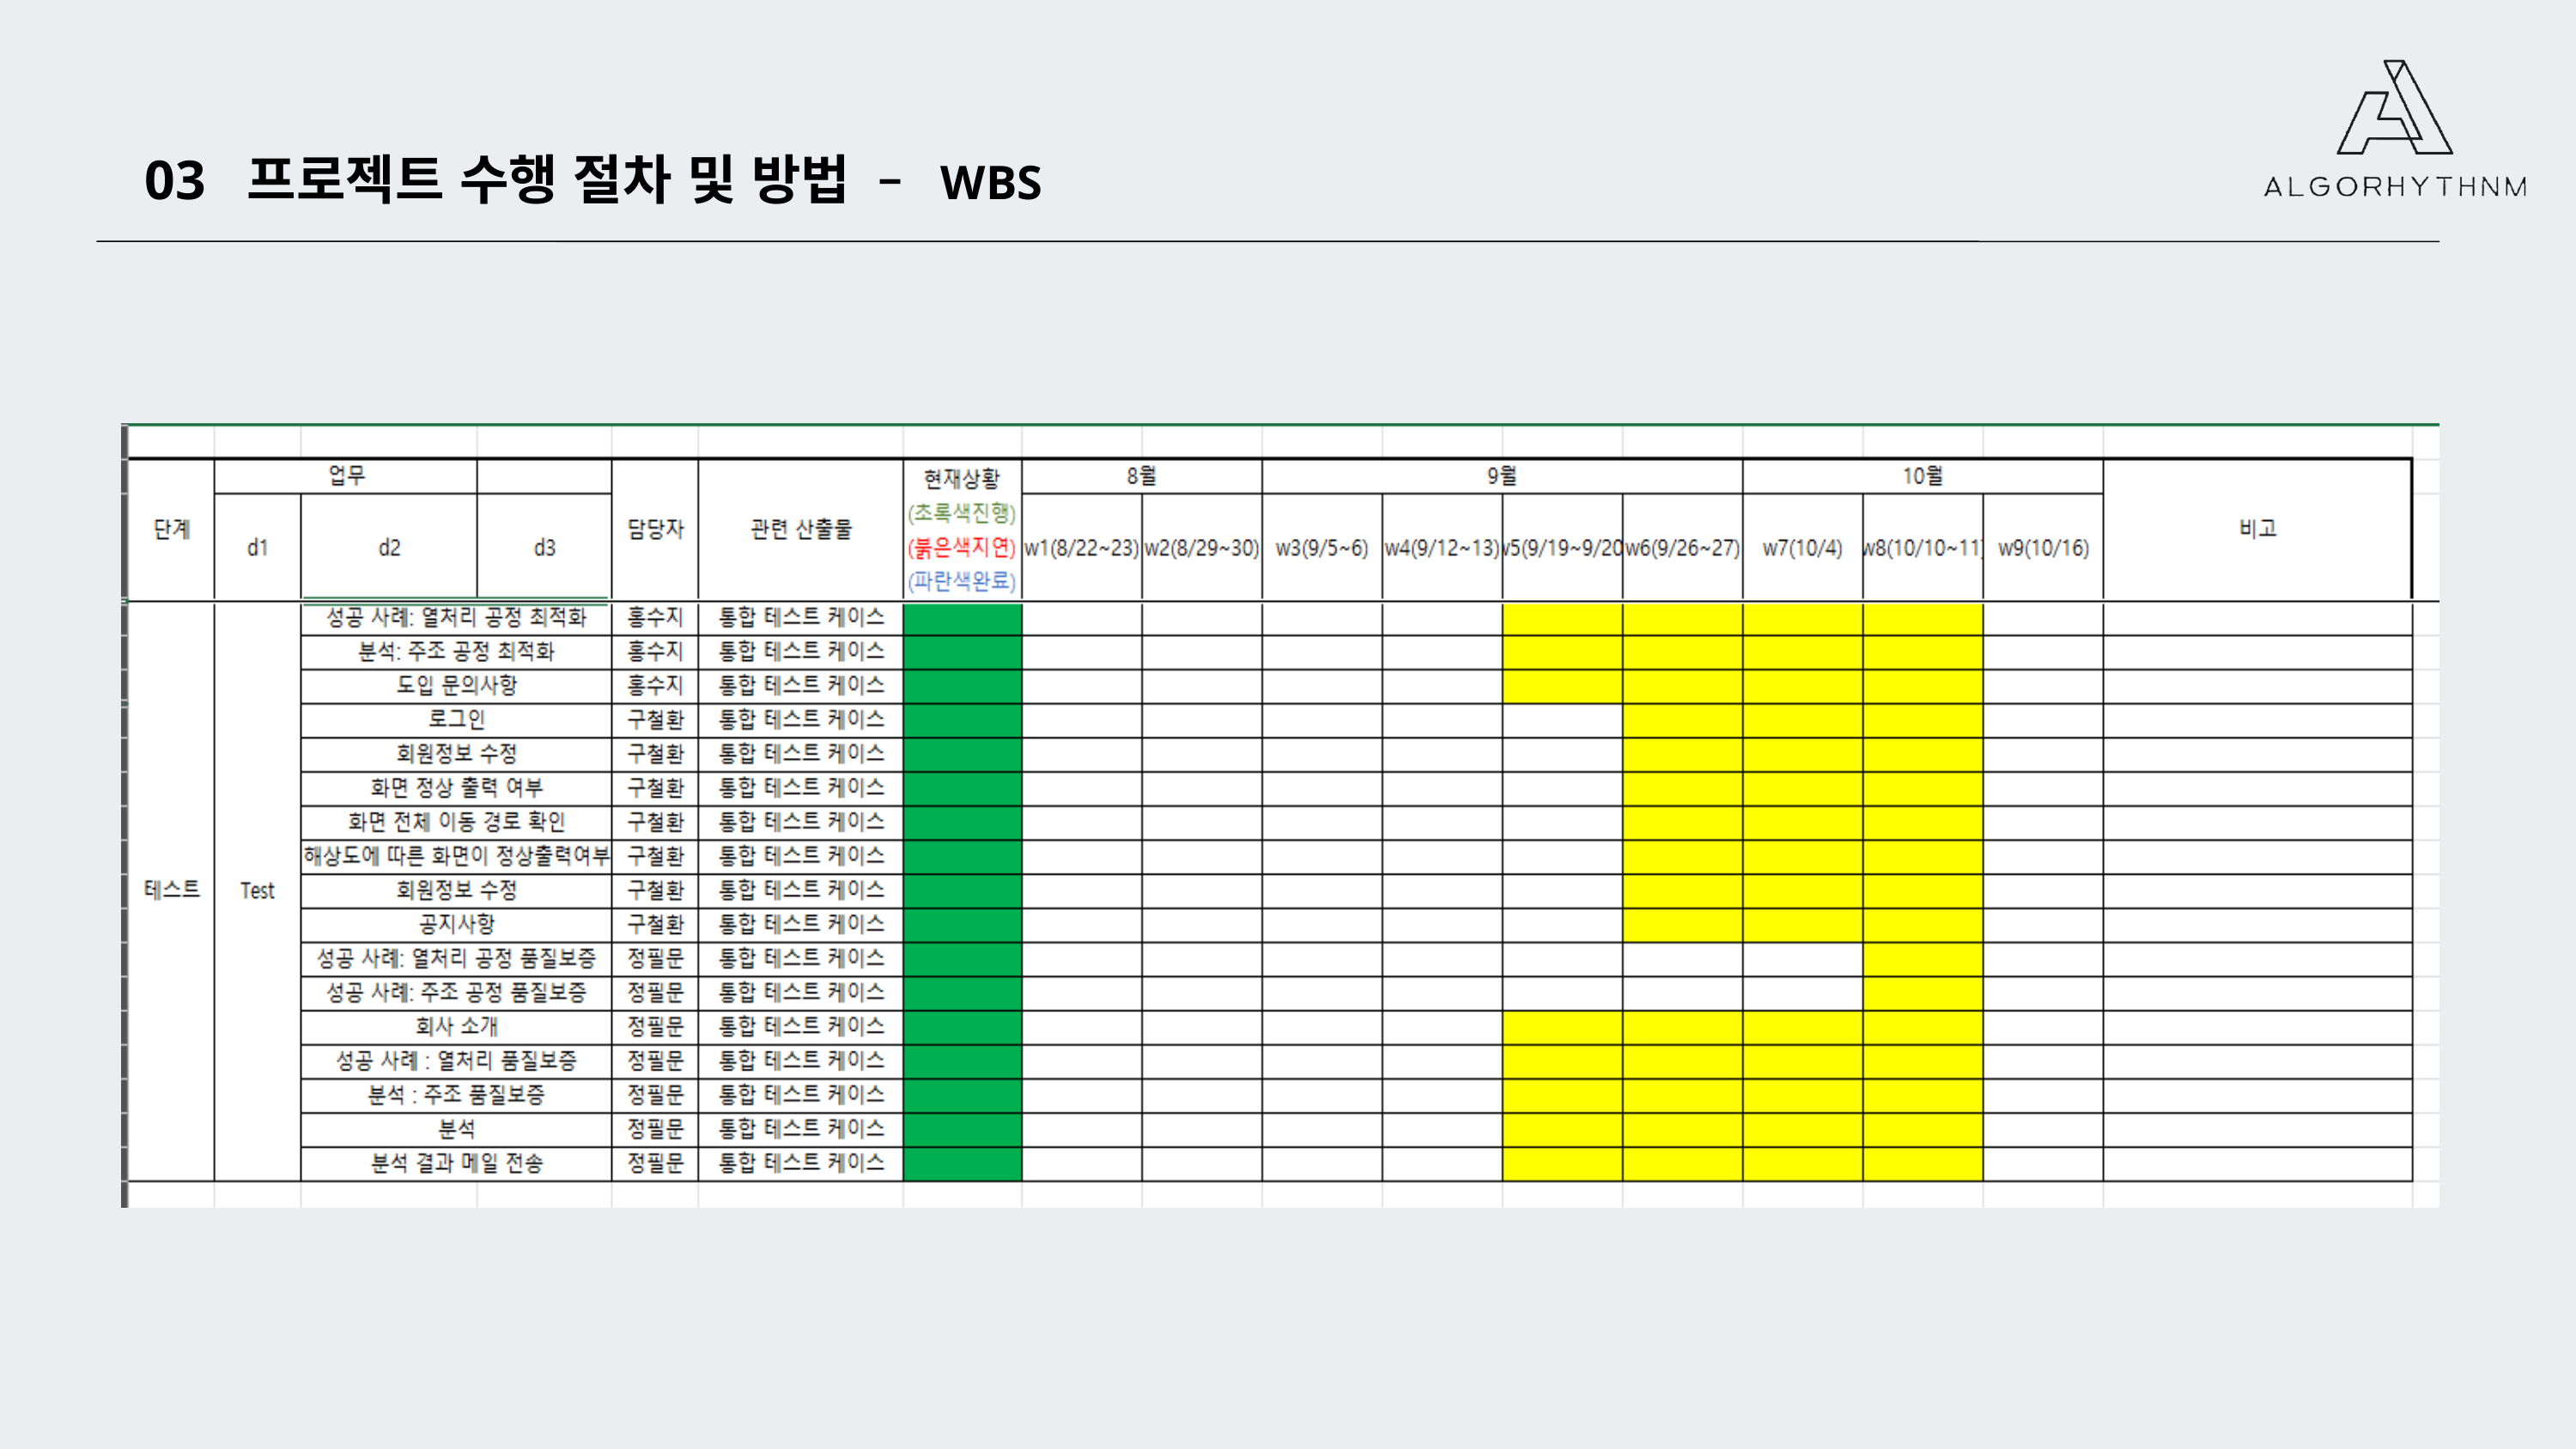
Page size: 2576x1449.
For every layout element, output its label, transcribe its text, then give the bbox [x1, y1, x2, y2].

picture [120, 423, 2440, 1208]
picture [2253, 58, 2539, 209]
text_box 03 프로젝트 수행 절차 및 방법 – WBS [144, 135, 1406, 211]
